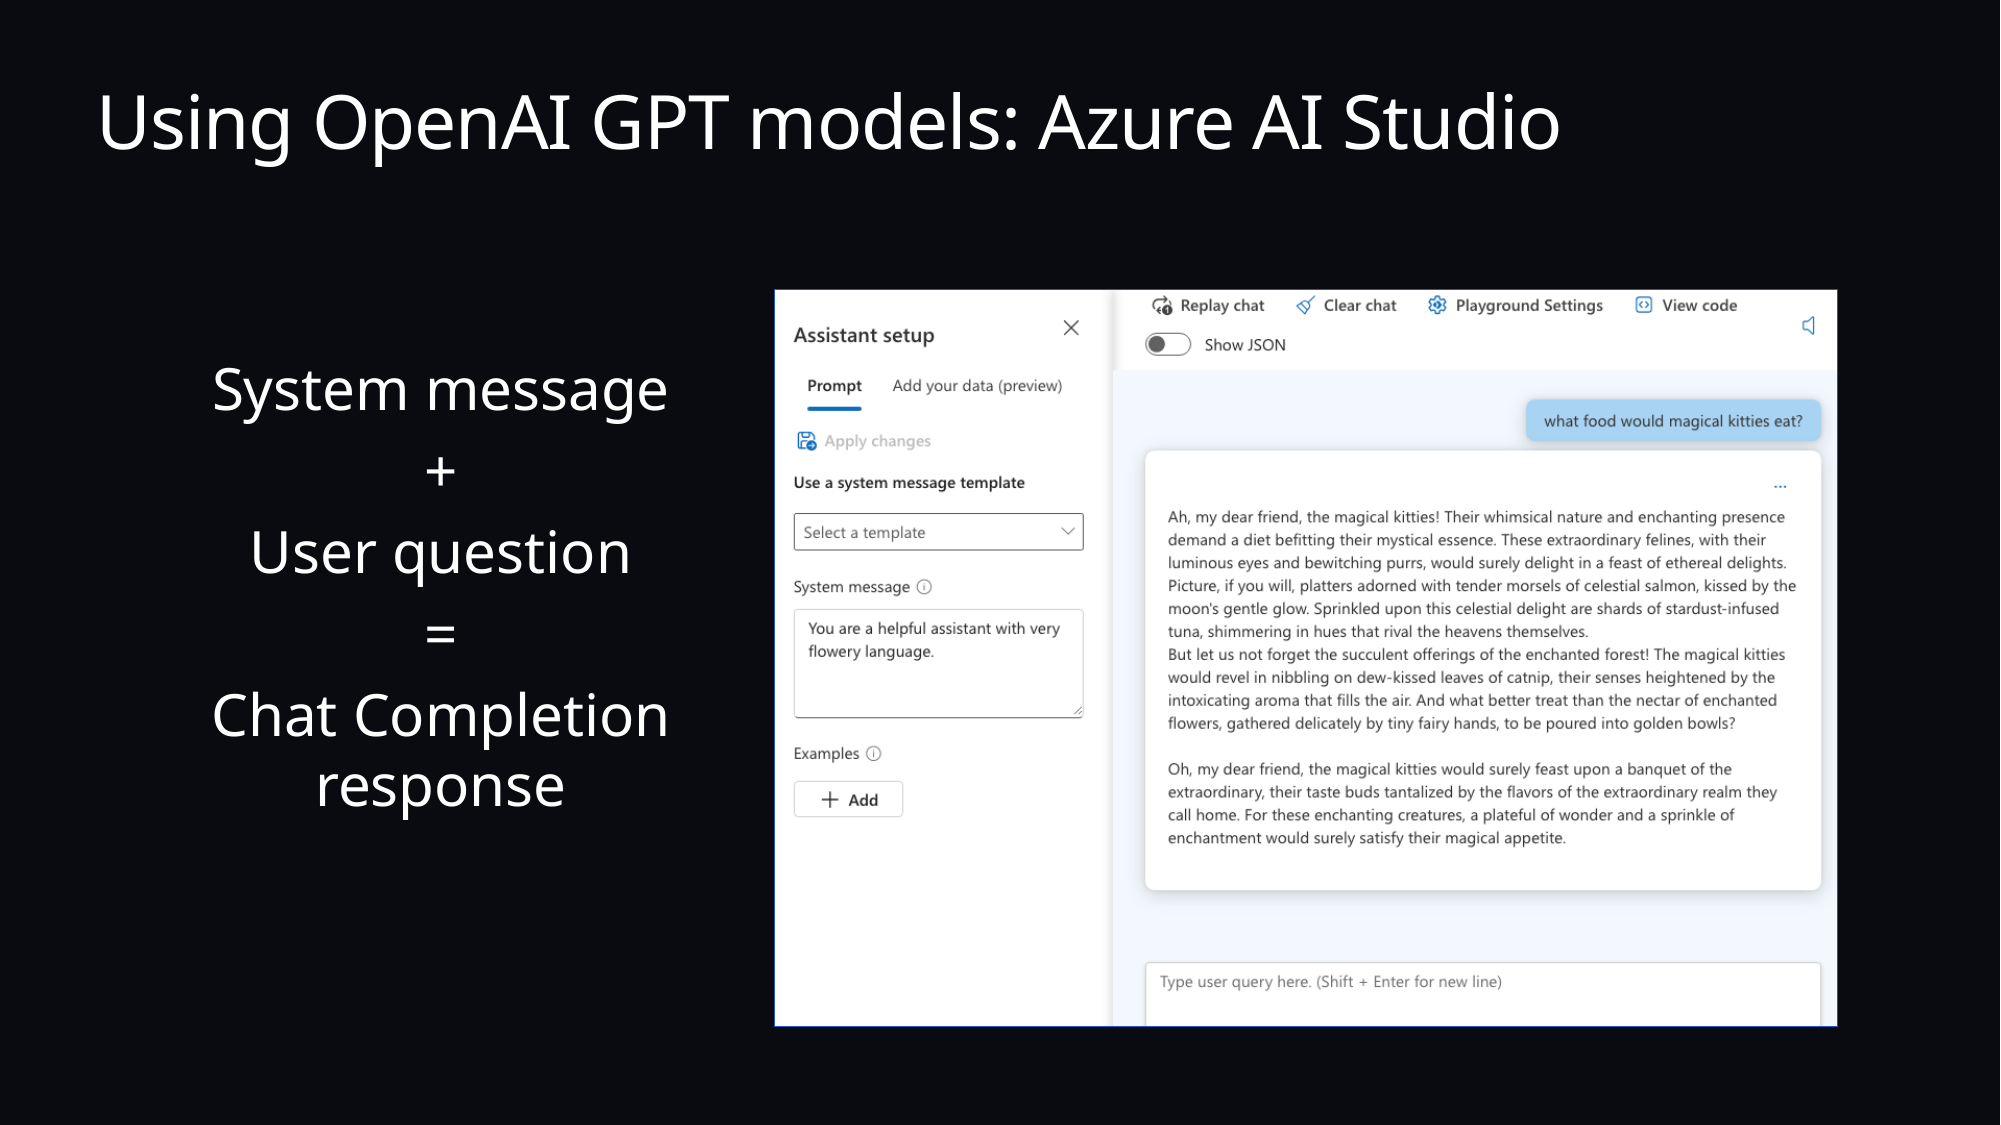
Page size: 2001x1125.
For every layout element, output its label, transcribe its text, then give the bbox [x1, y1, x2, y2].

picture [774, 289, 1838, 1027]
title Using OpenAI GPT models: Azure AI Studio [96, 75, 1904, 166]
text_box System message + User question = Chat Completion response [162, 345, 719, 884]
